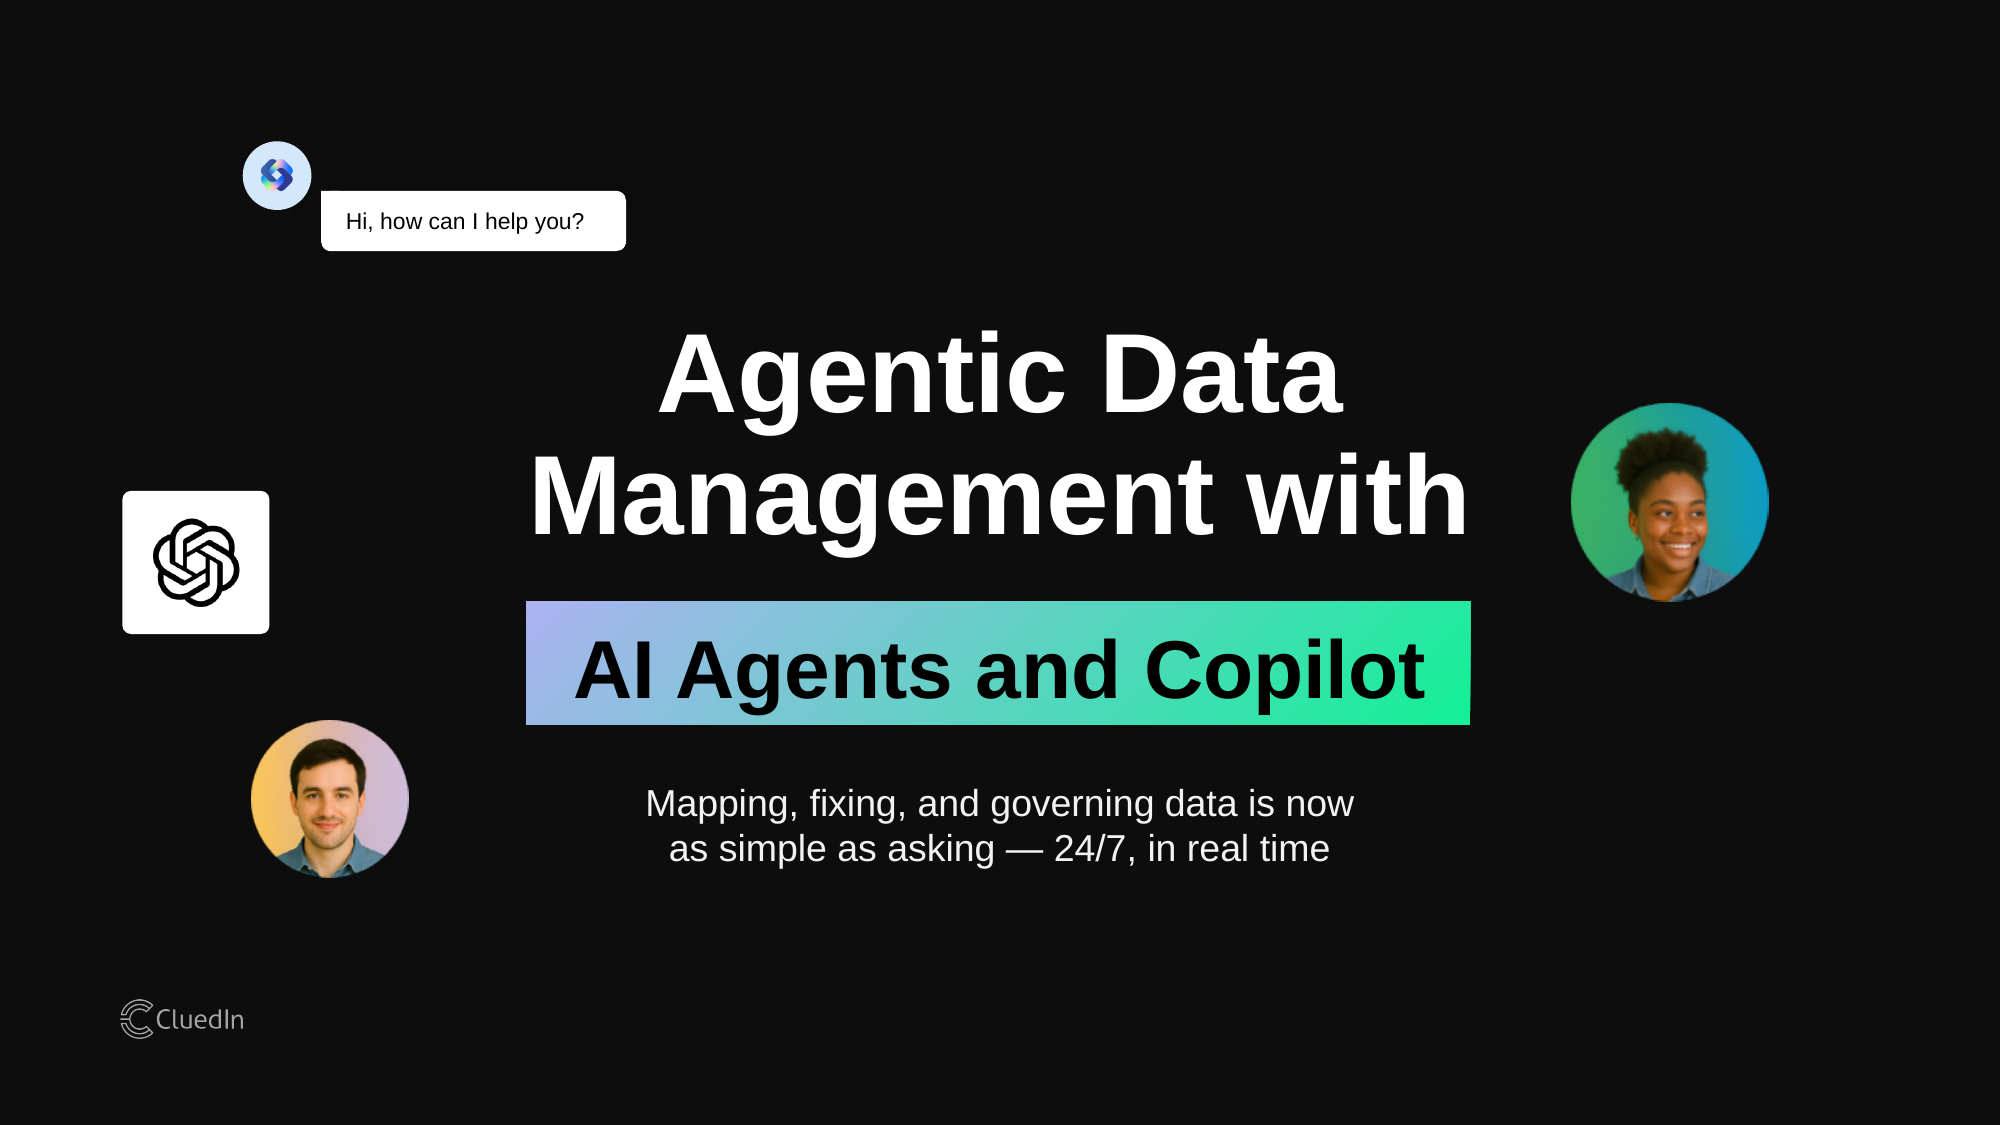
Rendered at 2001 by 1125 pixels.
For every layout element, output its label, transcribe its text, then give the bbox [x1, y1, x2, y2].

title Agentic Data Management with [487, 272, 1512, 602]
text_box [242, 141, 627, 252]
text_box AI Agents and Copilot [487, 618, 1512, 725]
picture [120, 999, 243, 1039]
text_box [121, 489, 271, 636]
picture [127, 494, 264, 631]
text_box [526, 602, 1471, 618]
picture [1571, 403, 1770, 602]
picture [251, 720, 409, 878]
text_box Mapping, fixing, and governing data is now as simple as asking — 24/7, in real time [630, 771, 1370, 877]
